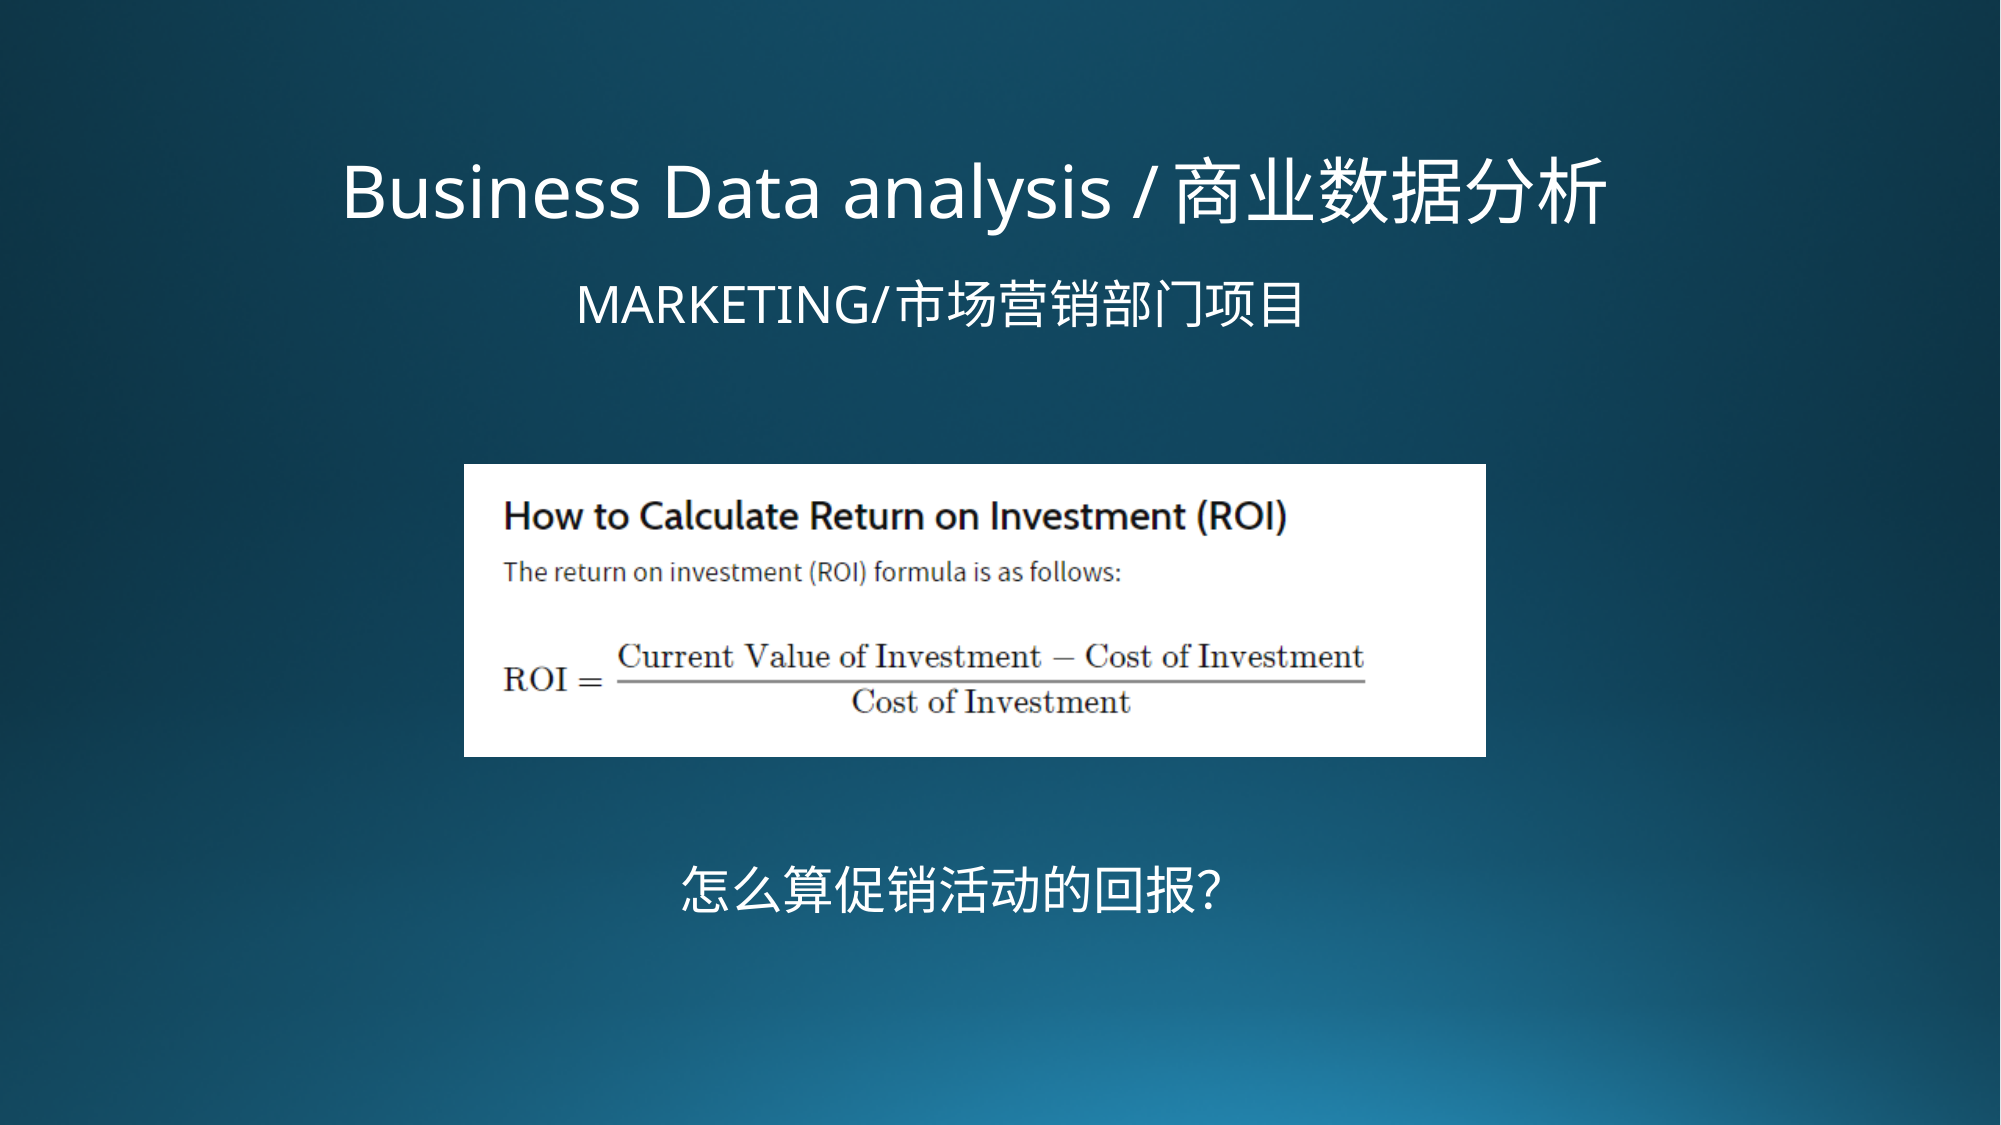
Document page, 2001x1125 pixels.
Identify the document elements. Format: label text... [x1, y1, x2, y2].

text_box MARKETING/市场营销部门项目 [110, 244, 1773, 342]
picture [0, 0, 2001, 1125]
text_box 怎么算促销活动的回报？ [132, 831, 1795, 929]
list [464, 464, 1486, 757]
title Business Data analysis /商业数据分析 [110, 147, 1840, 342]
